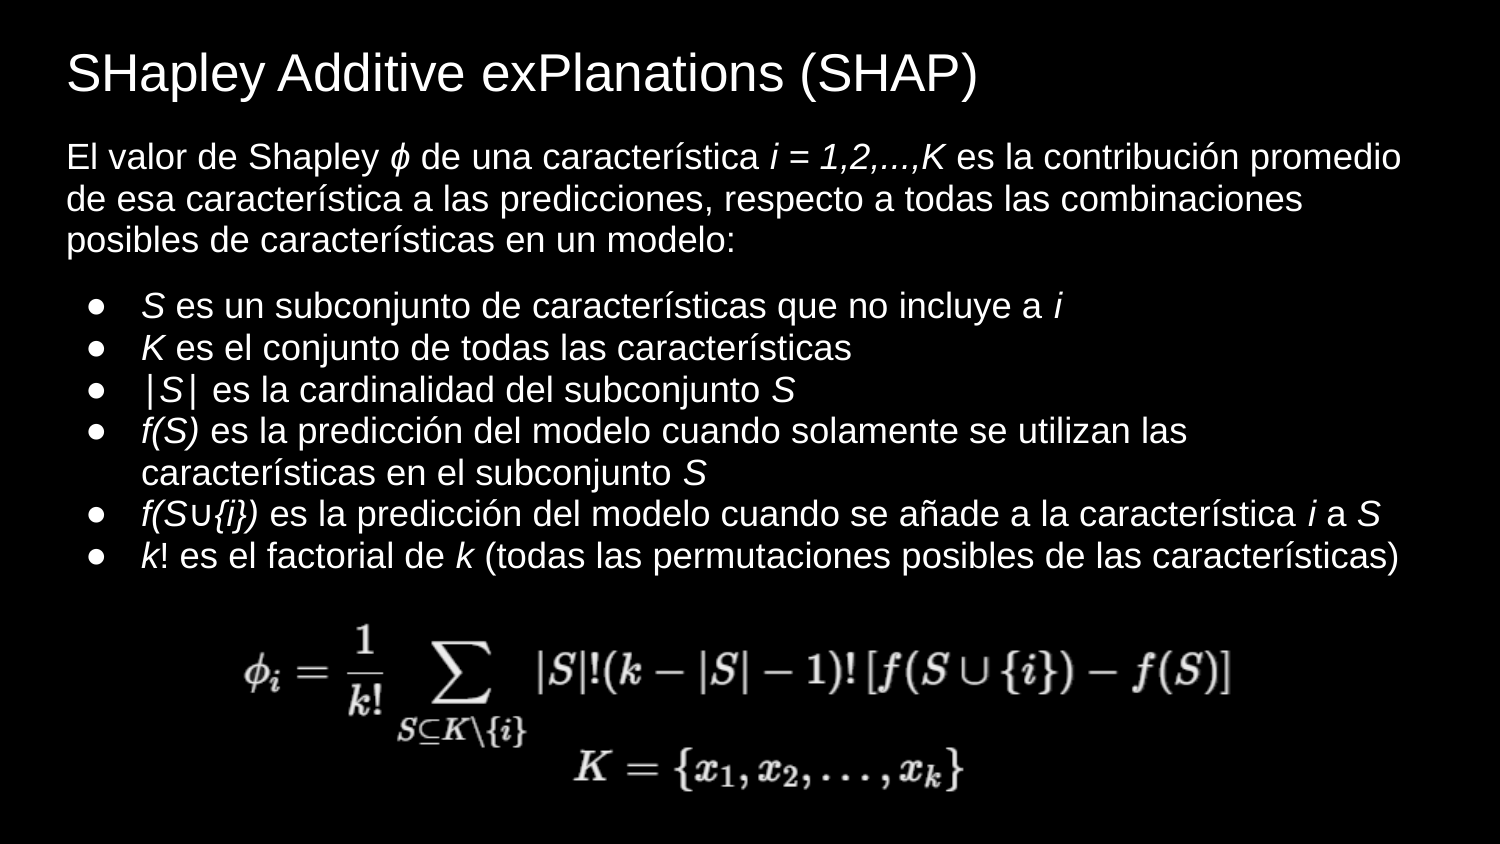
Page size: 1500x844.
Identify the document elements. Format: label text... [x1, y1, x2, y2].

list El valor de Shapley ϕ de una característica i = 1,2,...,K es la contribución promedio de esa característica a las predicciones, respecto a todas las combinaciones posibles de características en un modelo: S es un subconjunto de características que no incluye a i K es el conjunto de todas las características ∣S∣ es la cardinalidad del subconjunto S f(S) es la predicción del modelo cuando solamente se utilizan las características en el subconjunto S f(S∪{i}) es la predicción del modelo cuando se añade a la característica i a S k! es el factorial de k (todas las permutaciones posibles de las características) [51, 121, 1449, 461]
picture [226, 606, 1256, 802]
title SHapley Additive exPlanations (SHAP) [51, 23, 1449, 117]
